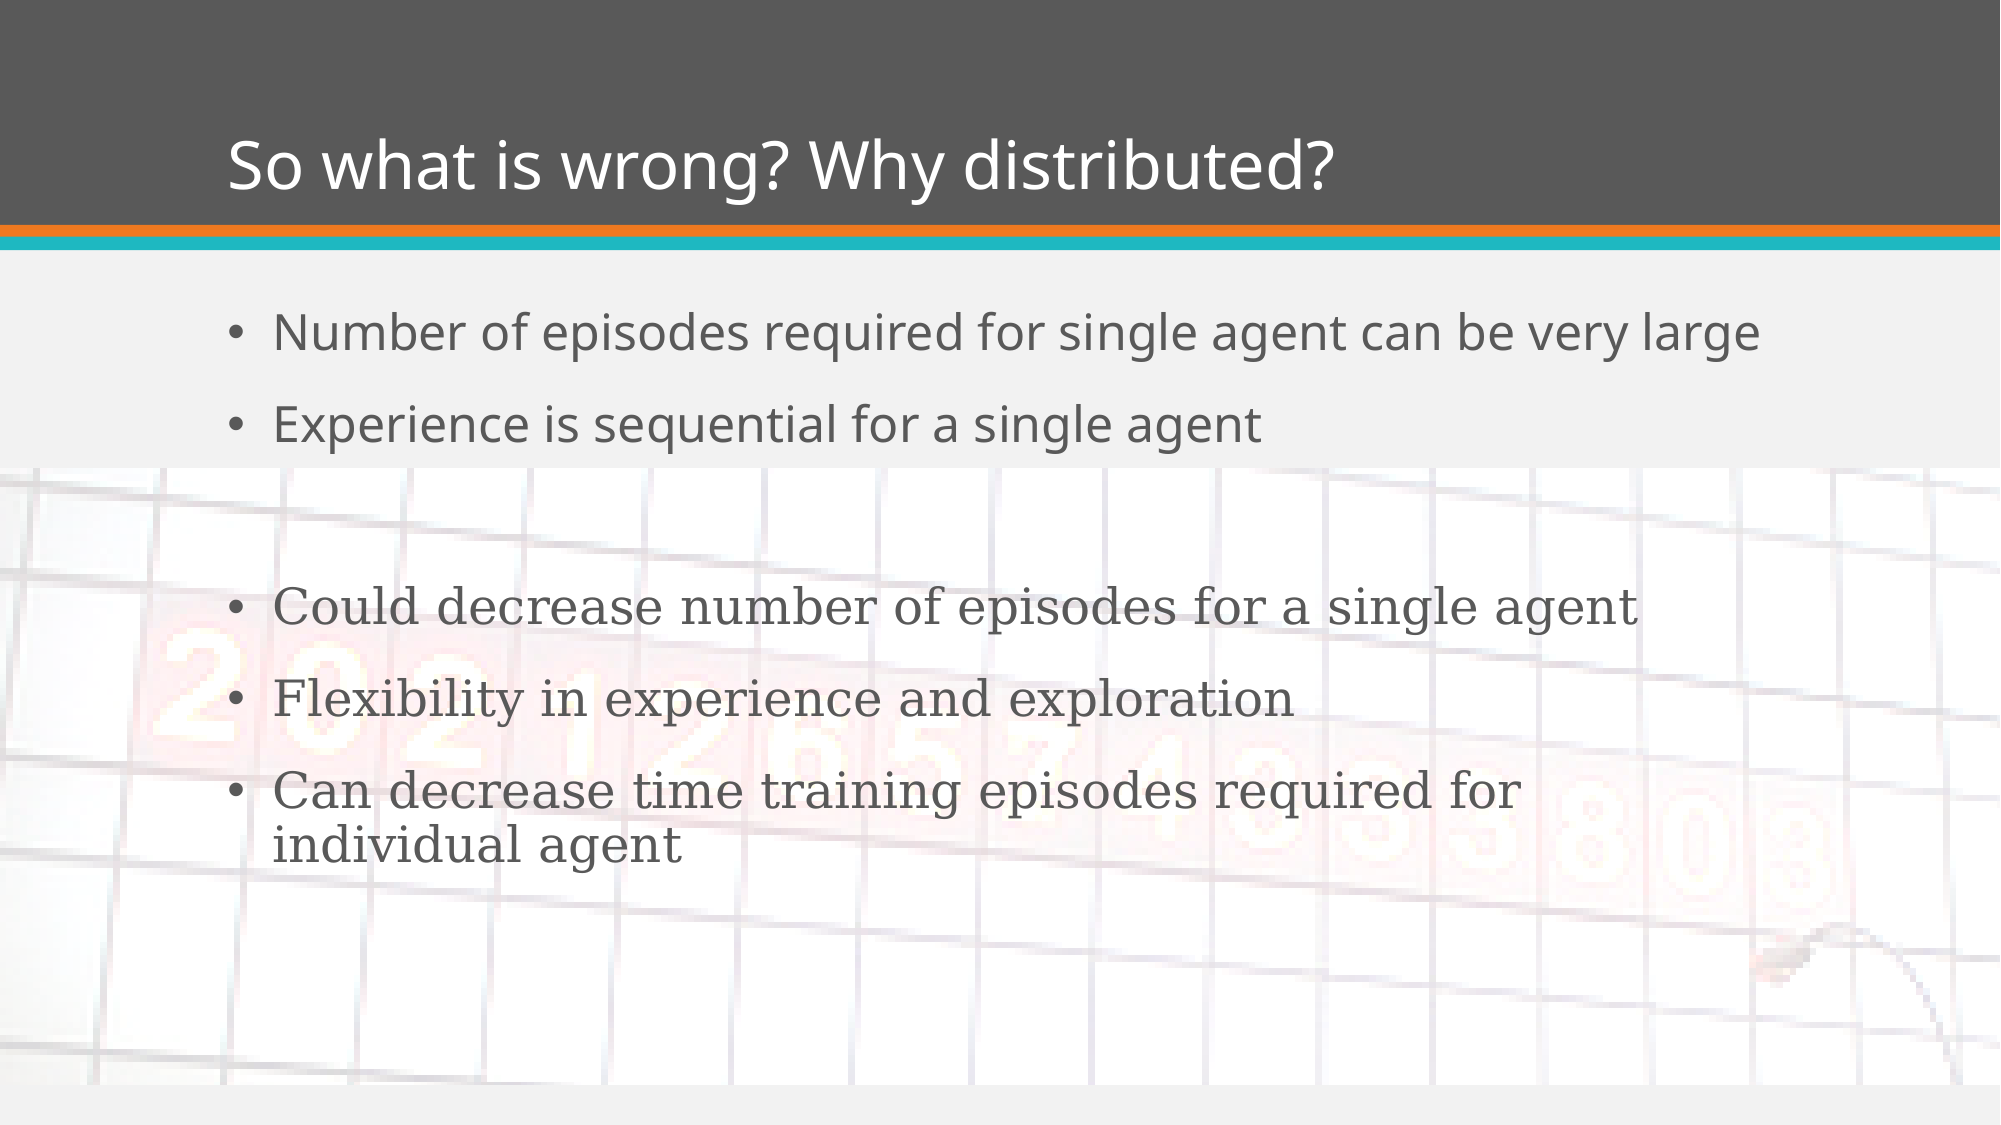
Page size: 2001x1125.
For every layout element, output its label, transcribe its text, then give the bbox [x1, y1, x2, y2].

picture [0, 468, 2000, 1085]
title So what is wrong? Why distributed? [212, 41, 1788, 212]
list Number of episodes required for single agent can be very large Experience is sequential for a single agent Could decrease number of episodes for a single agent Flexibility in experience and exploration Can decrease time training episodes required for individual agent [212, 299, 1788, 468]
slide_number 5 [1562, 1085, 1788, 1091]
